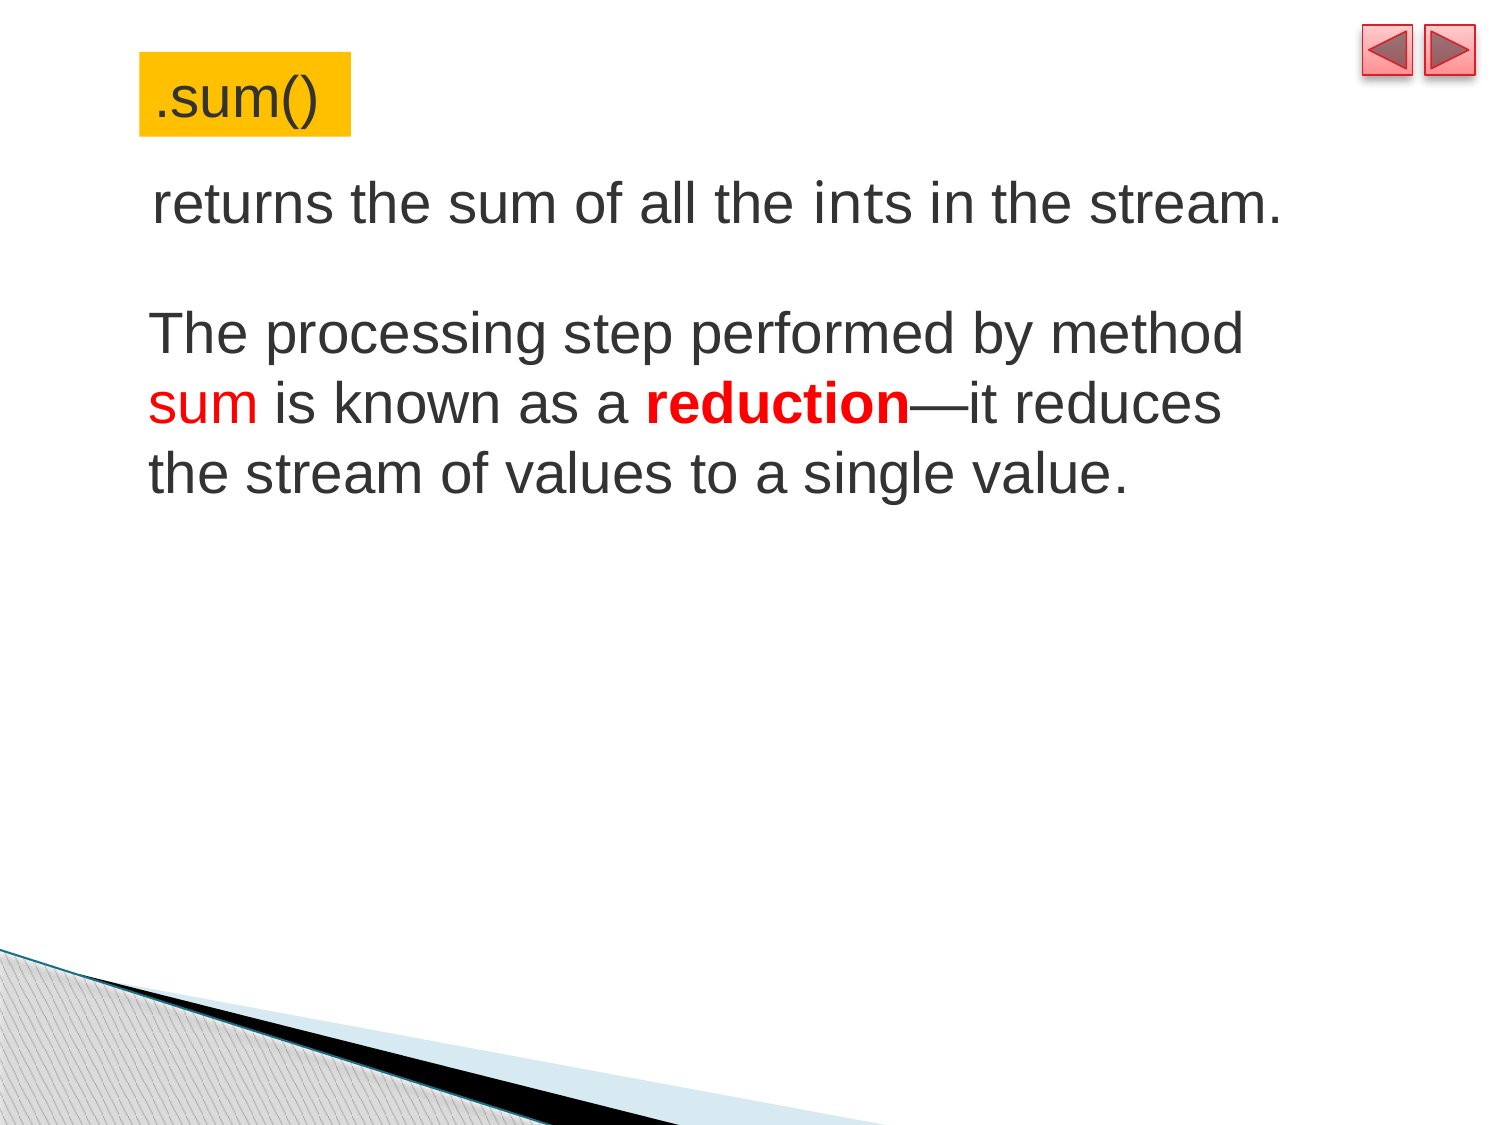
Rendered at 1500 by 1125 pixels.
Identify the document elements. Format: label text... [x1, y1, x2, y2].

text_box The processing step performed by method sum is known as a reduction—it reduces the stream of values to a single value. [133, 287, 1300, 513]
text_box returns the sum of all the ints in the stream. [138, 157, 1425, 243]
text_box .sum() [139, 51, 351, 137]
